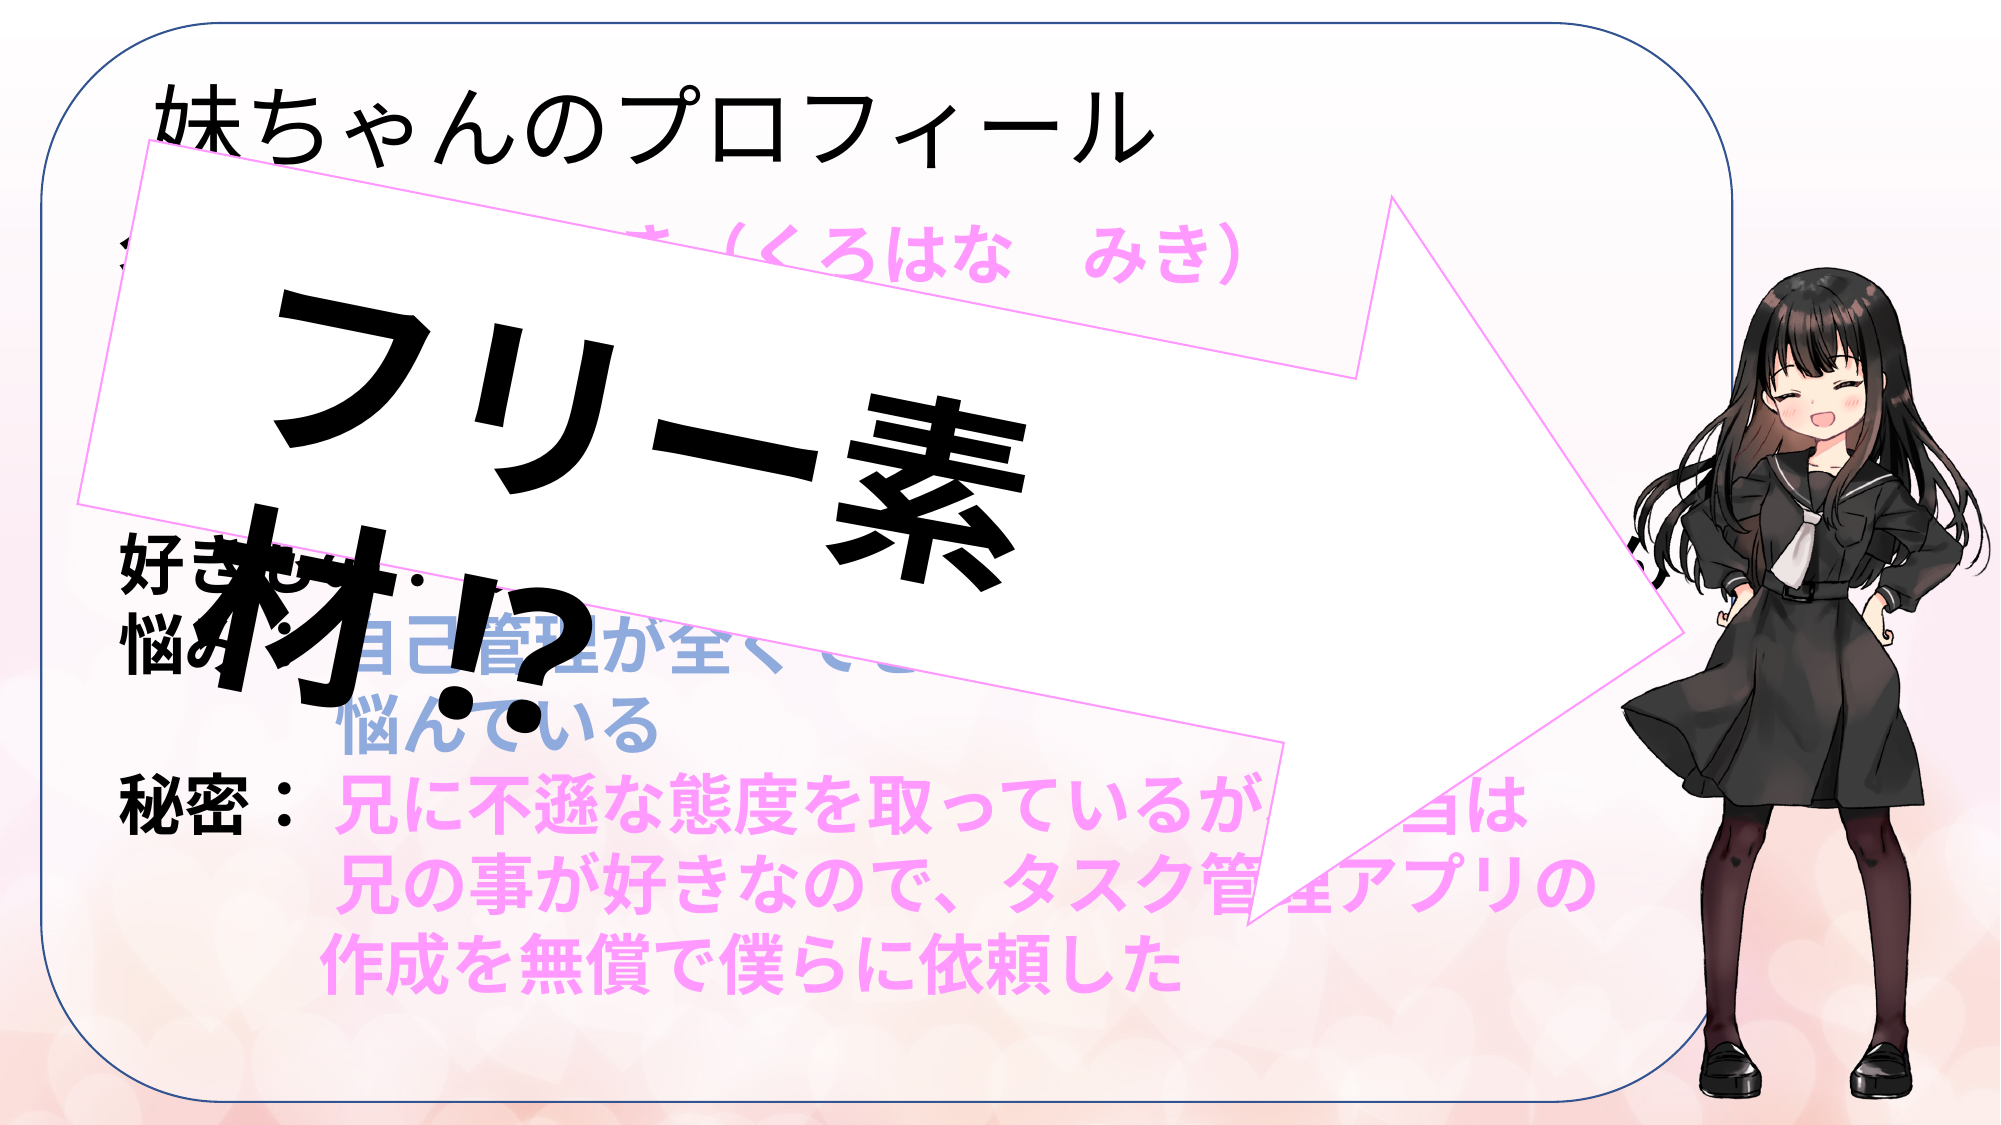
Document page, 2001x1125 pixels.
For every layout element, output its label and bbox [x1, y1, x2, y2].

list [1569, 247, 2000, 1125]
picture [0, 0, 2000, 1125]
